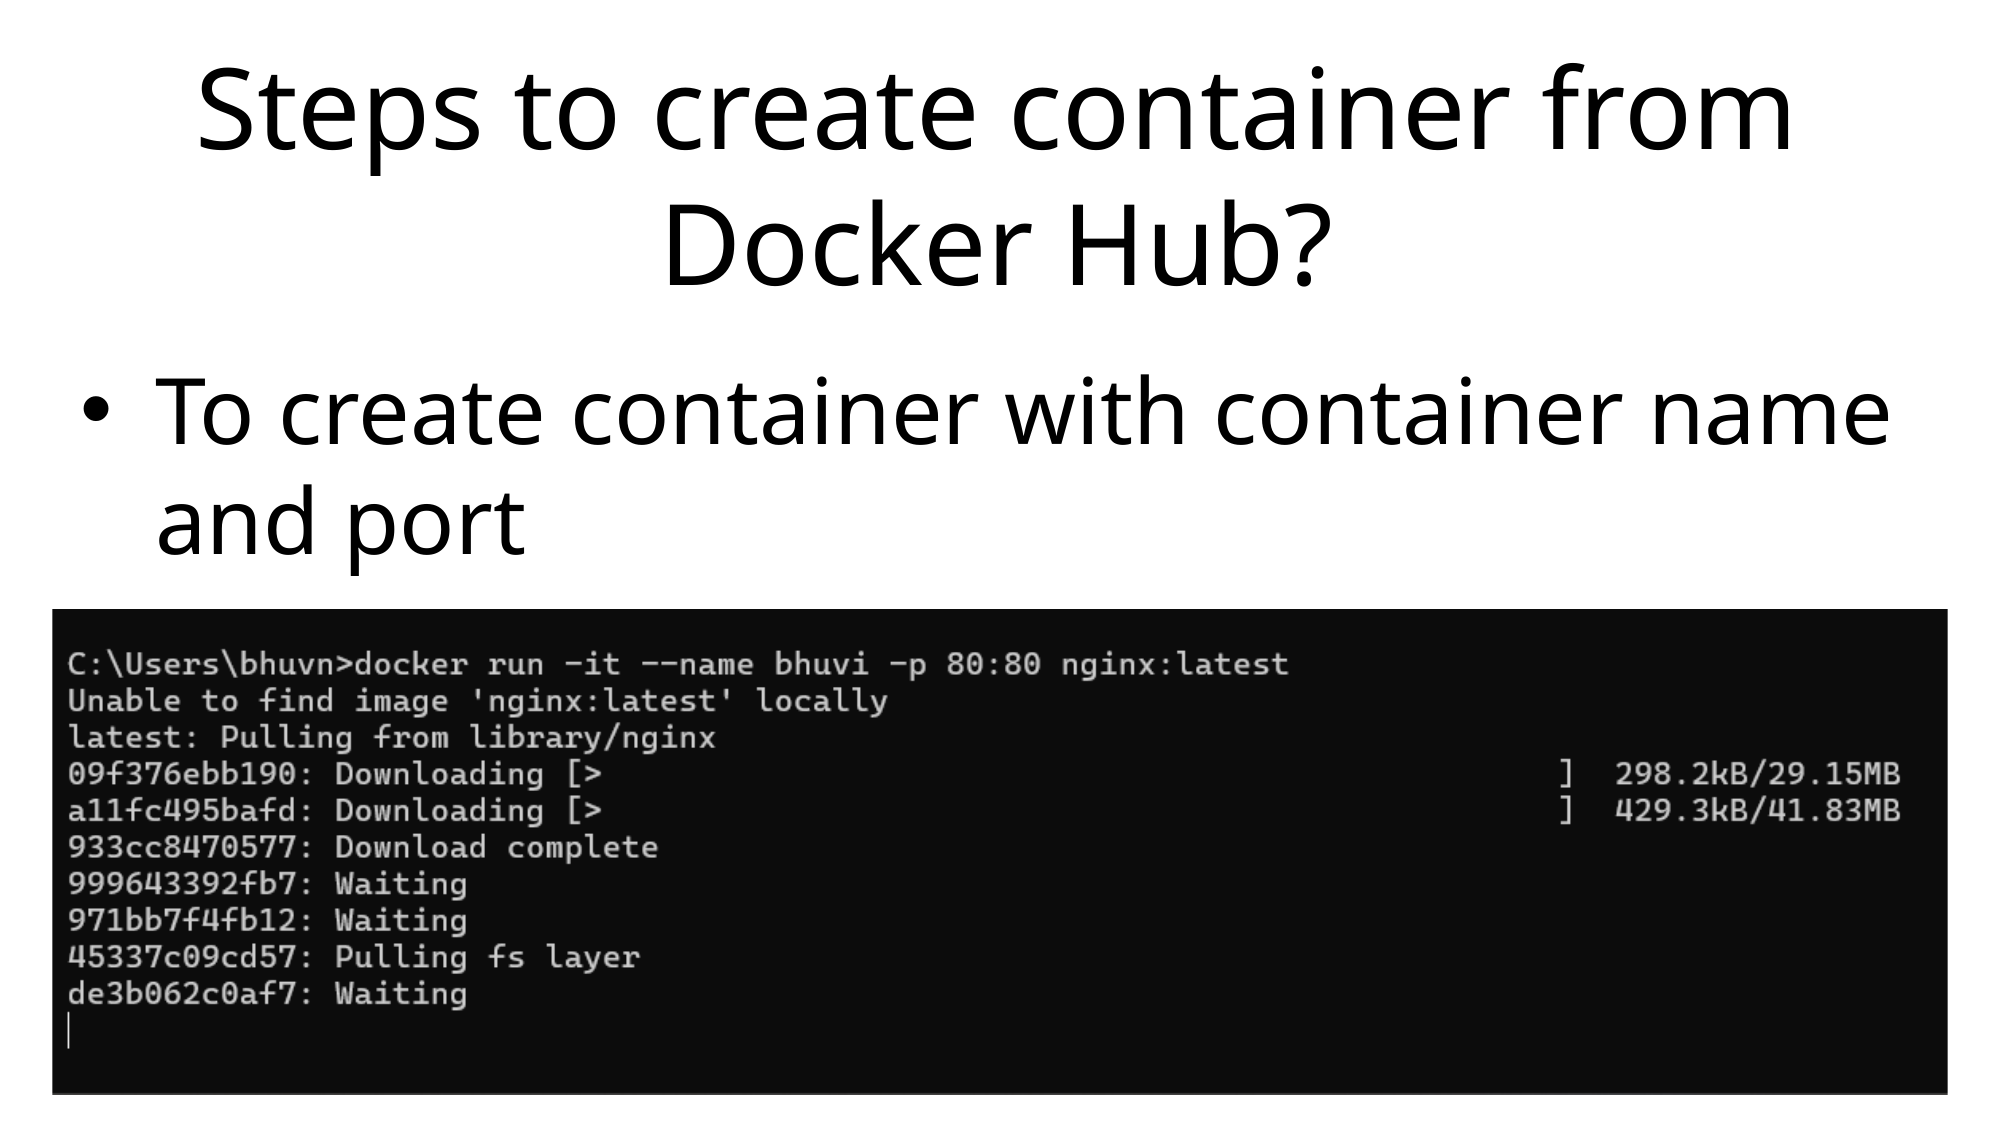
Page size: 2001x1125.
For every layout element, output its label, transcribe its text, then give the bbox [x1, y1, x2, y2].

text_box Steps to create container from Docker Hub? [17, 30, 1977, 315]
text_box To create container with container name and port [65, 345, 1935, 580]
picture [52, 609, 1948, 1095]
